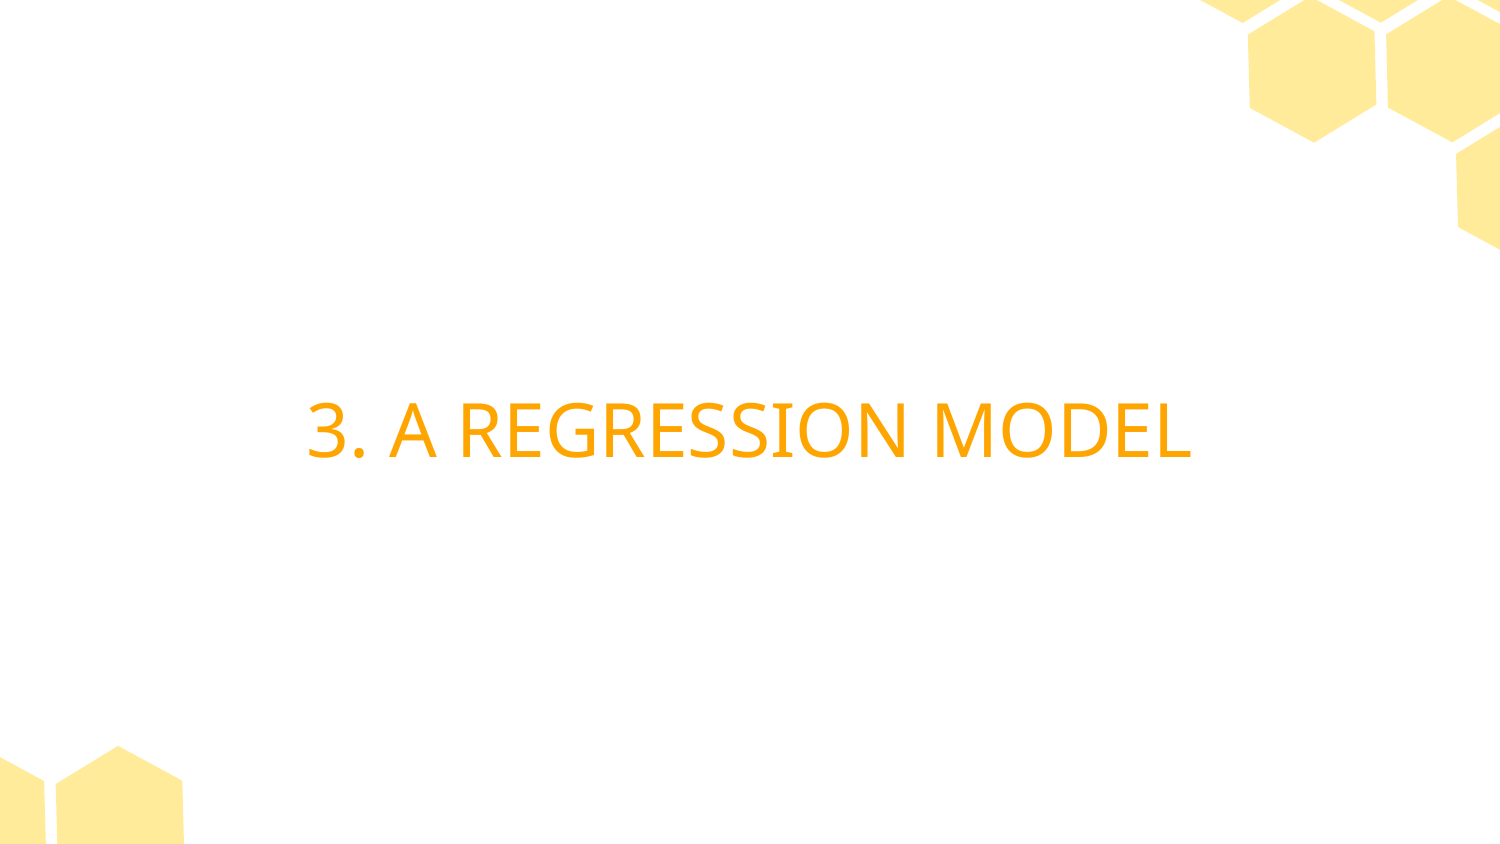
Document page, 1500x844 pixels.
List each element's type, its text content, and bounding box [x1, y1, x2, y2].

title 3. A REGRESSION MODEL [76, 367, 1424, 477]
